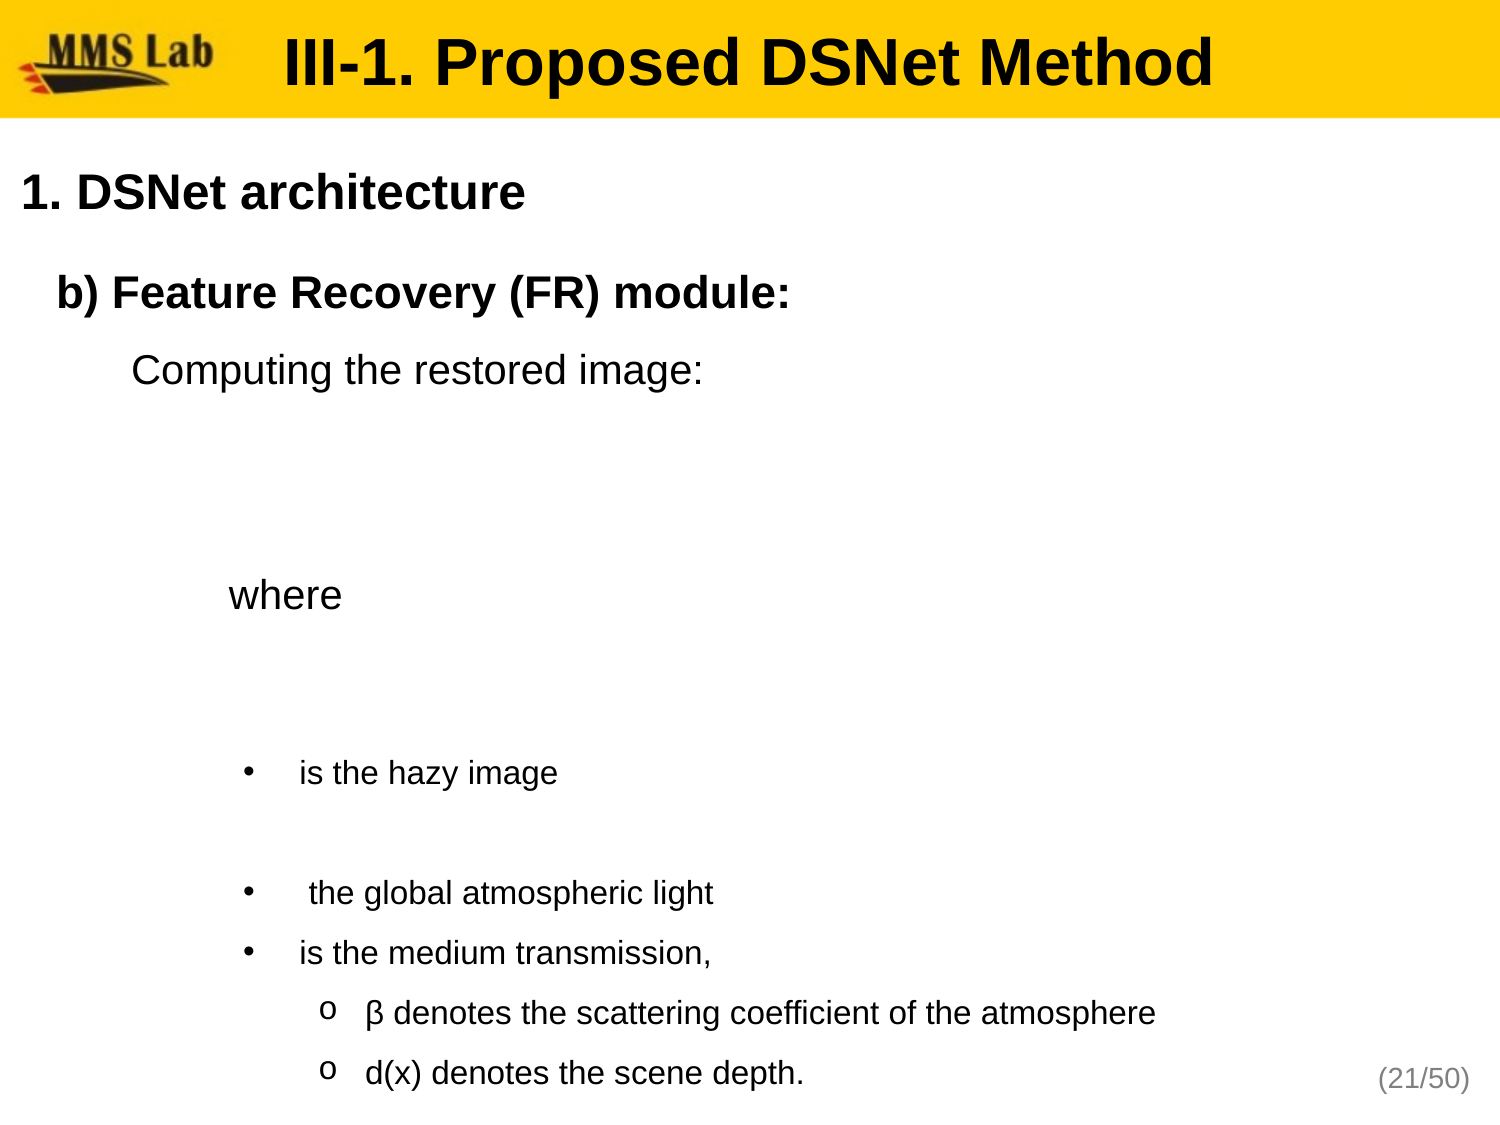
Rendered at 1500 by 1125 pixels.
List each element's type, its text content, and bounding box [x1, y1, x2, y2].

text_box 1. DSNet architecture [5, 125, 585, 224]
picture [0, 119, 1500, 1096]
title III-1. Proposed DSNet Method [0, 0, 1500, 119]
